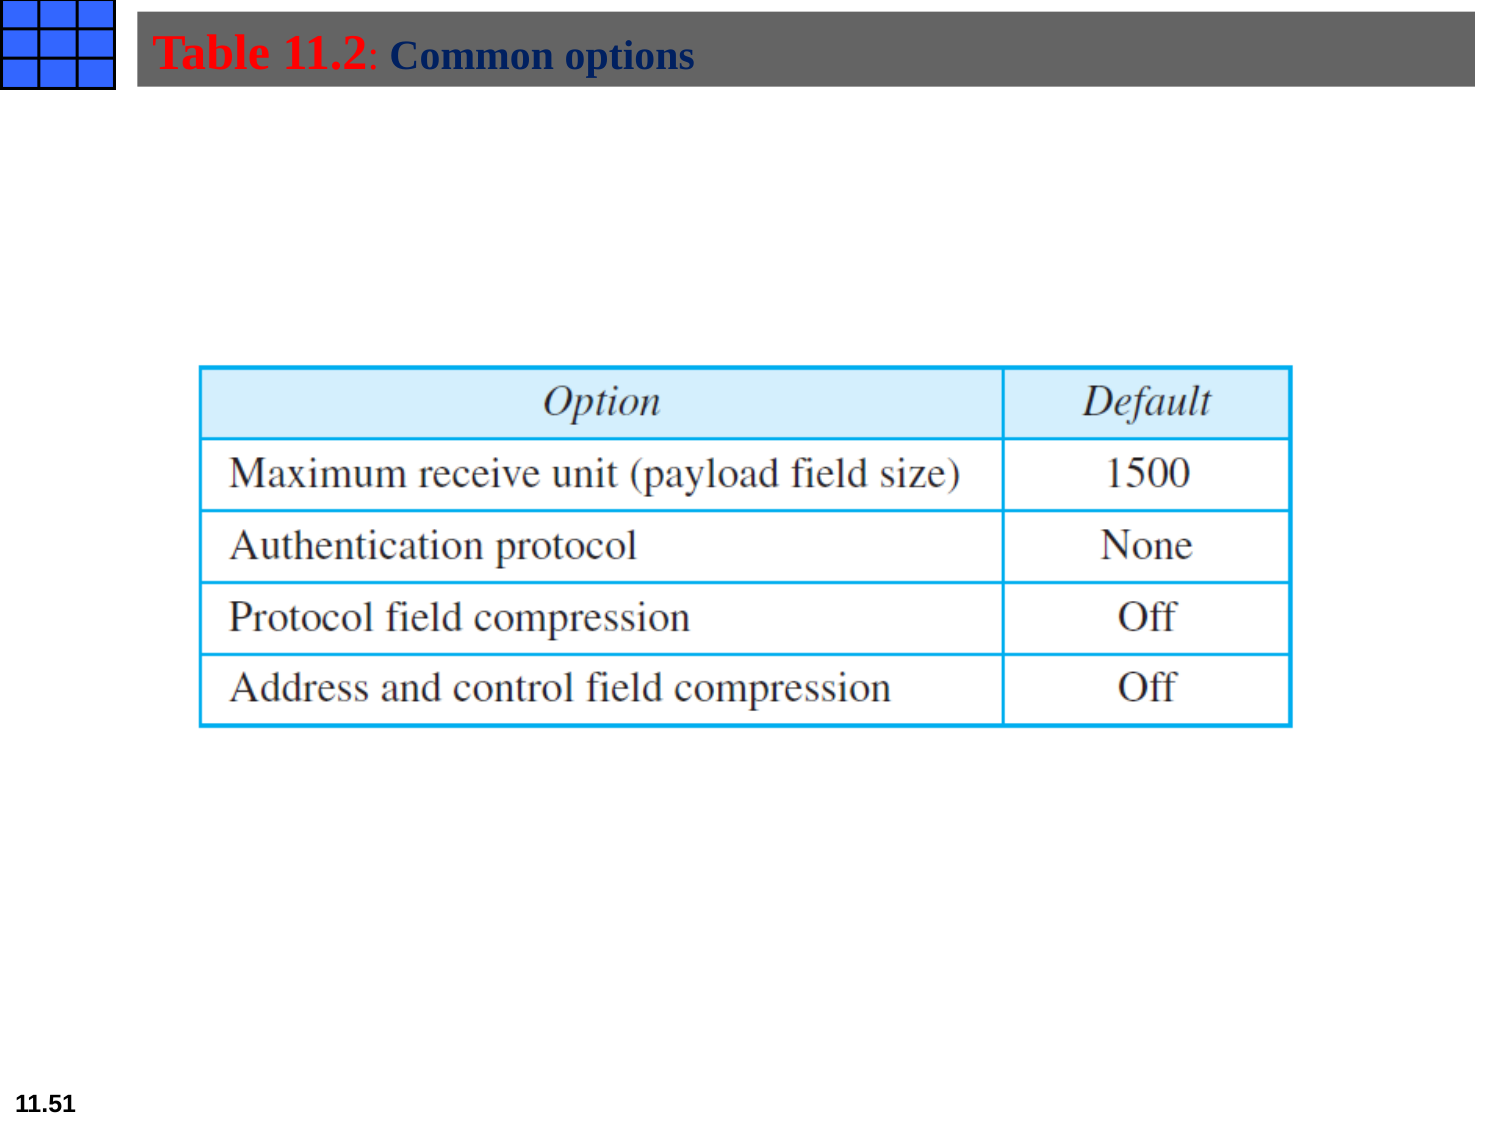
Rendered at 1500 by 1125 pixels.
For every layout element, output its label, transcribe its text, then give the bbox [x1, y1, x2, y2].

text_box Table 11.2: Common options [137, 11, 1475, 87]
picture [0, 0, 116, 91]
text_box 11.‹#› [0, 1049, 313, 1125]
picture [160, 352, 1340, 773]
